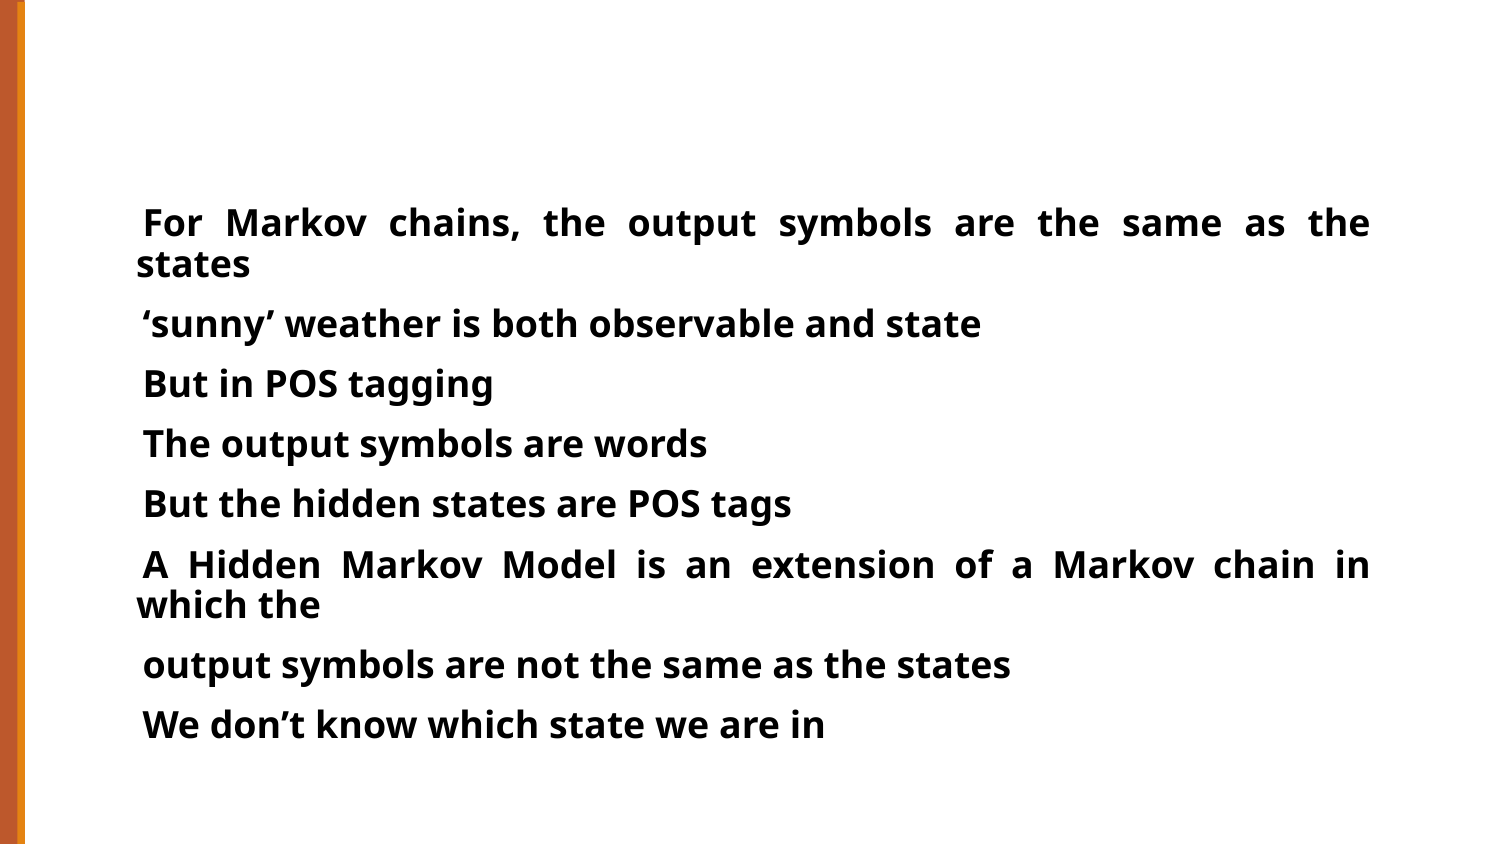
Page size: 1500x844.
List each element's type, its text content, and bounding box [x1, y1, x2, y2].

list For Markov chains, the output symbols are the same as the states ‘sunny’ weather is both observable and state But in POS tagging The output symbols are words But the hidden states are POS tags A Hidden Markov Model is an extension of a Markov chain in which the output symbols are not the same as the states We don’t know which state we are in [135, 196, 1373, 760]
